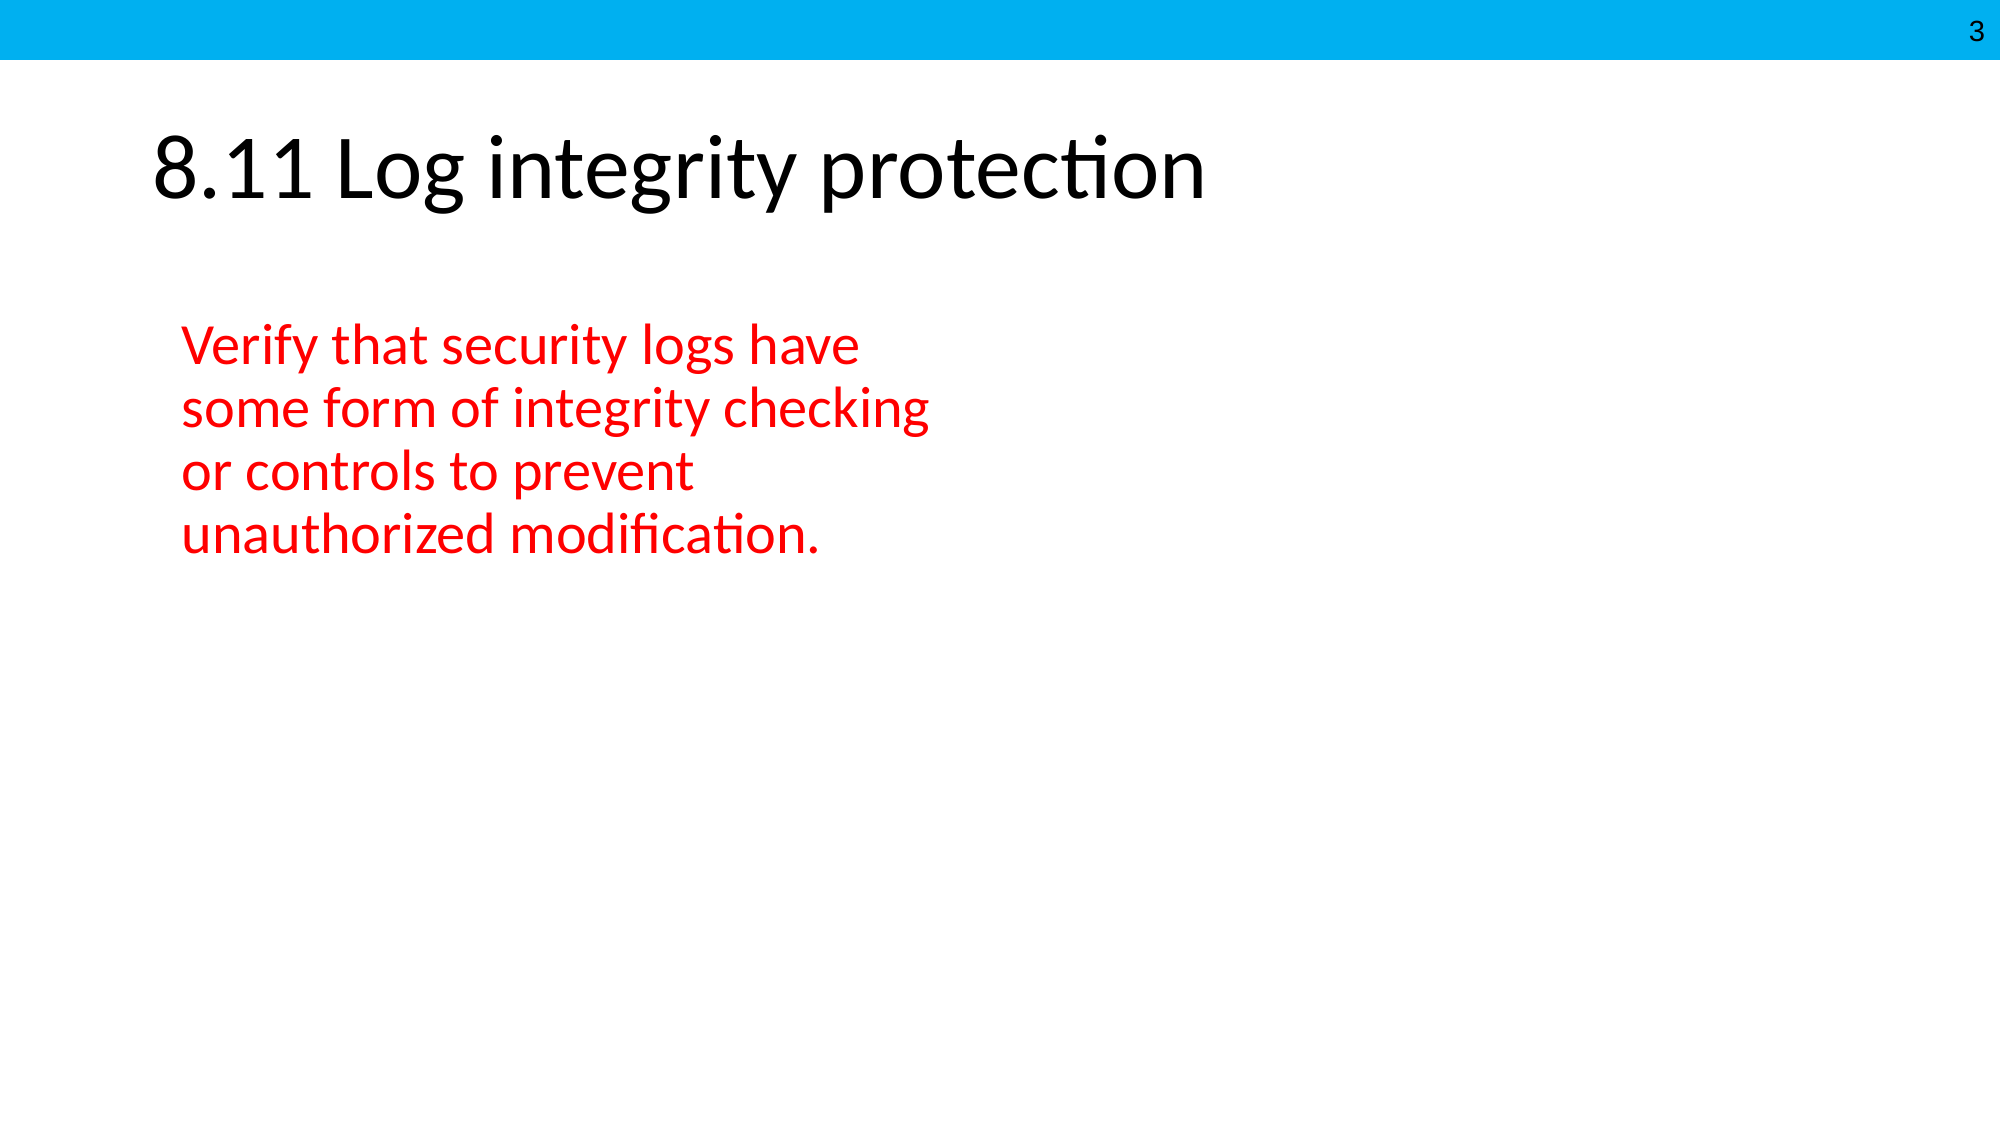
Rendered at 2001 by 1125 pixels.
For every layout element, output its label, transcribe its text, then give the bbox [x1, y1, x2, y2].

title 8.11 Log integrity protection [137, 59, 1863, 278]
list Verify that security logs have some form of integrity checking or controls to prevent unauthorized modification. [137, 299, 988, 1014]
